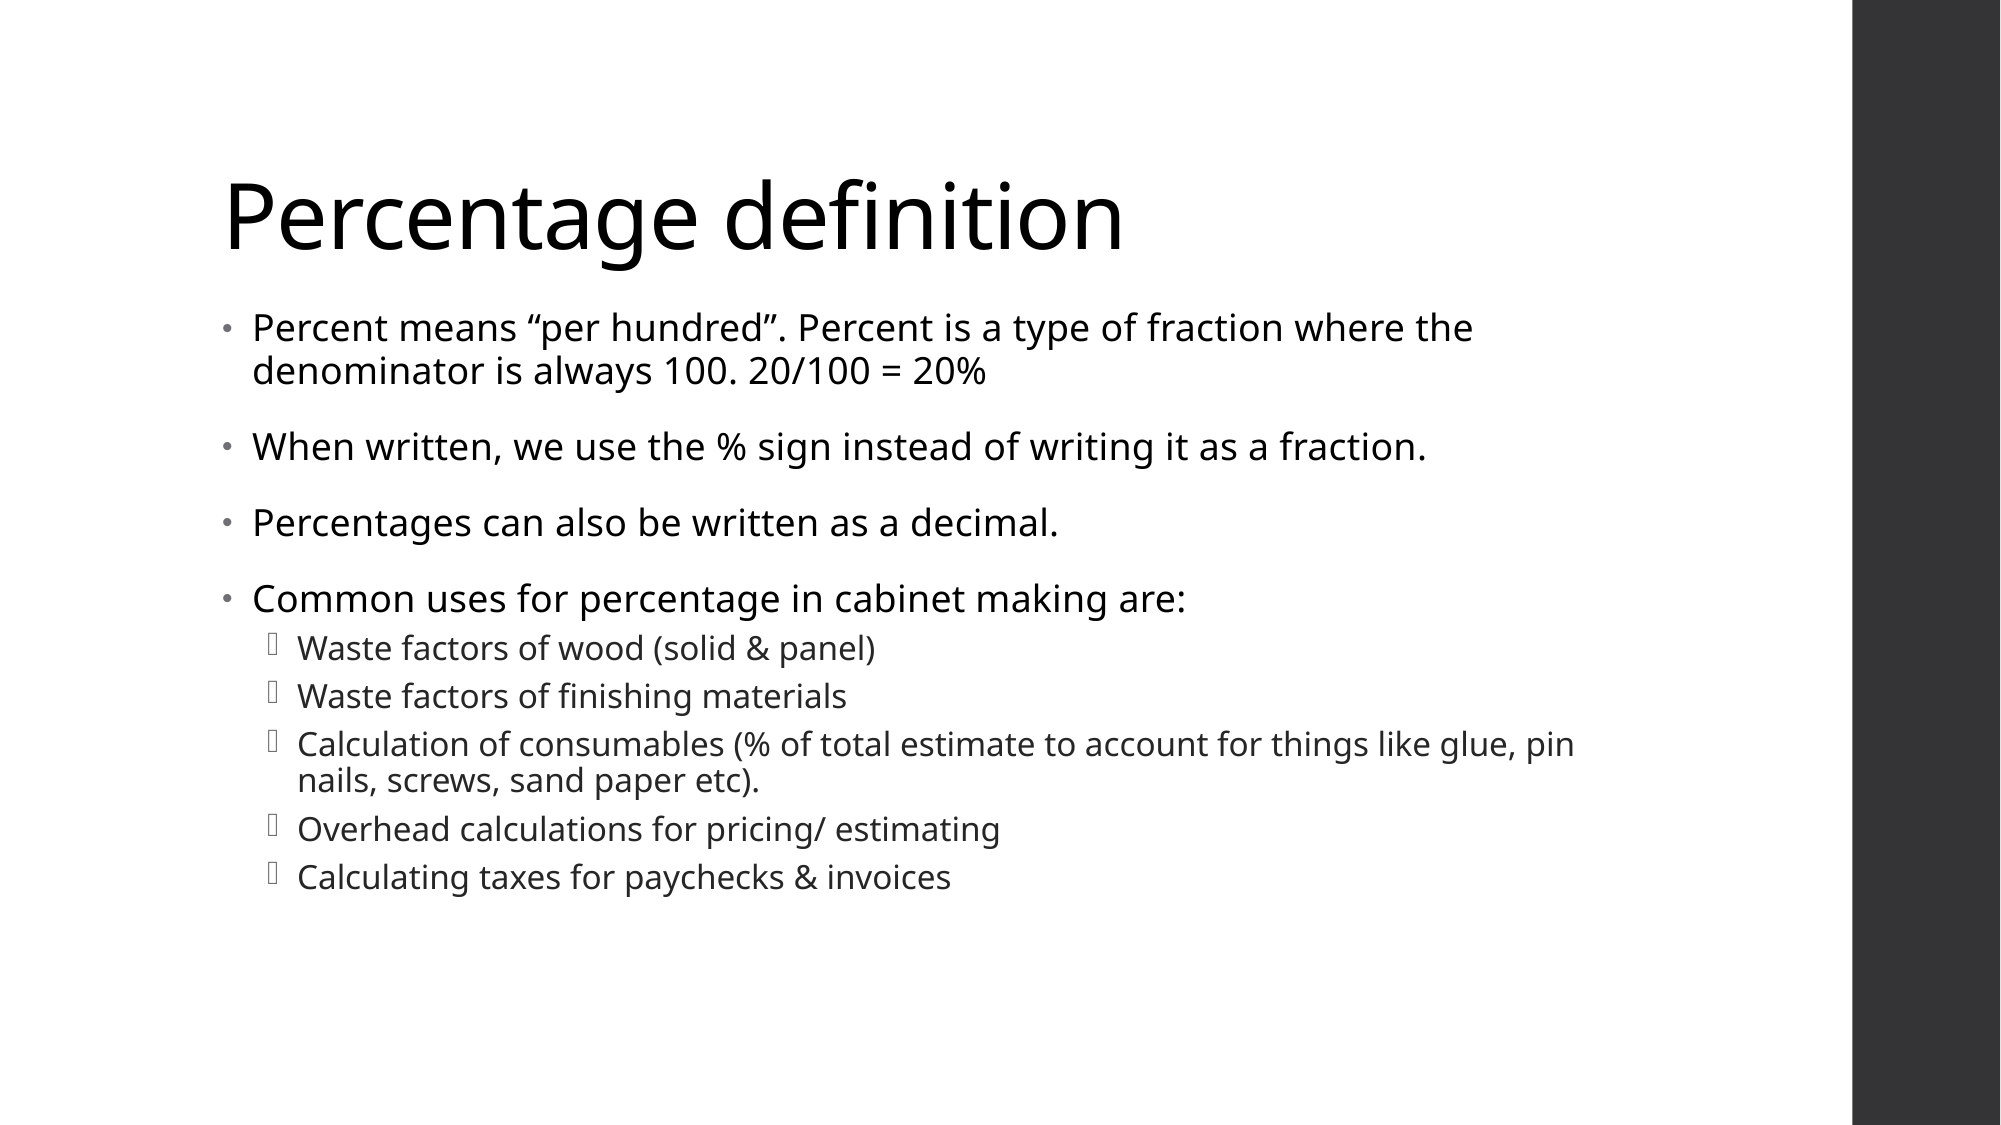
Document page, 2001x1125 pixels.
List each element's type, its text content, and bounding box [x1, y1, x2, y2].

title Percentage definition [206, 60, 1797, 278]
list Percent means “per hundred”. Percent is a type of fraction where the denominator is always 100. 20/100 = 20% When written, we use the % sign instead of writing it as a fraction. Percentages can also be written as a decimal. Common uses for percentage in cabinet making are: Waste factors of wood (solid & panel) Waste factors of finishing materials Calculation of consumables (% of total estimate to account for things like glue, pin nails, screws, sand paper etc). Overhead calculations for pricing/ estimating Calculating taxes for paychecks & invoices [206, 299, 1617, 1014]
